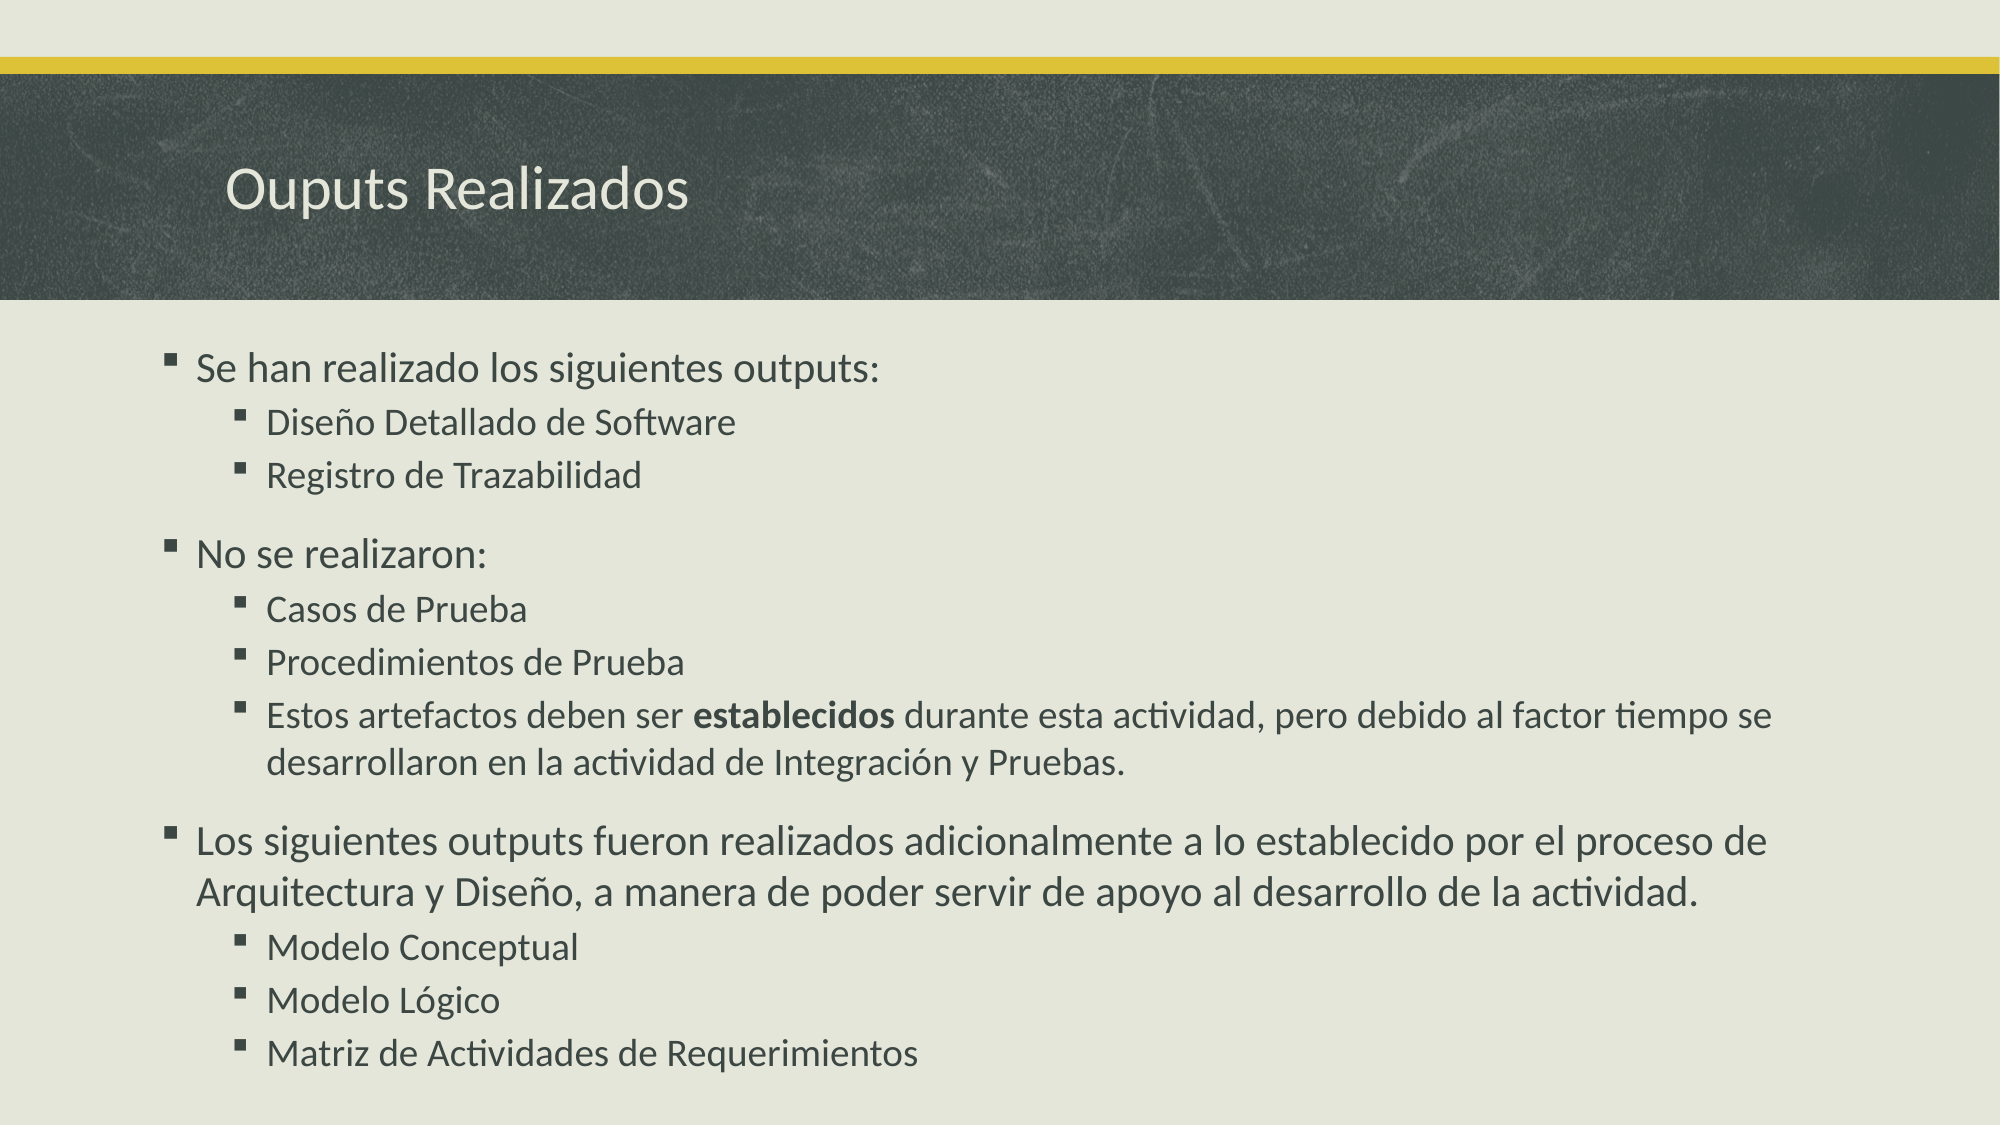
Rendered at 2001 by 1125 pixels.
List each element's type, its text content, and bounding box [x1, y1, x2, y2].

picture [0, 74, 2000, 300]
title Ouputs Realizados [210, 76, 1790, 300]
list Se han realizado los siguientes outputs: Diseño Detallado de Software Registro de Trazabilidad No se realizaron: Casos de Prueba Procedimientos de Prueba Estos artefactos deben ser establecidos durante esta actividad, pero debido al factor tiempo se desarrollaron en la actividad de Integración y Pruebas. Los siguientes outputs fueron realizados adicionalmente a lo establecido por el proceso de Arquitectura y Diseño, a manera de poder servir de apoyo al desarrollo de la actividad. Modelo Conceptual Modelo Lógico Matriz de Actividades de Requerimientos [145, 331, 1927, 1088]
